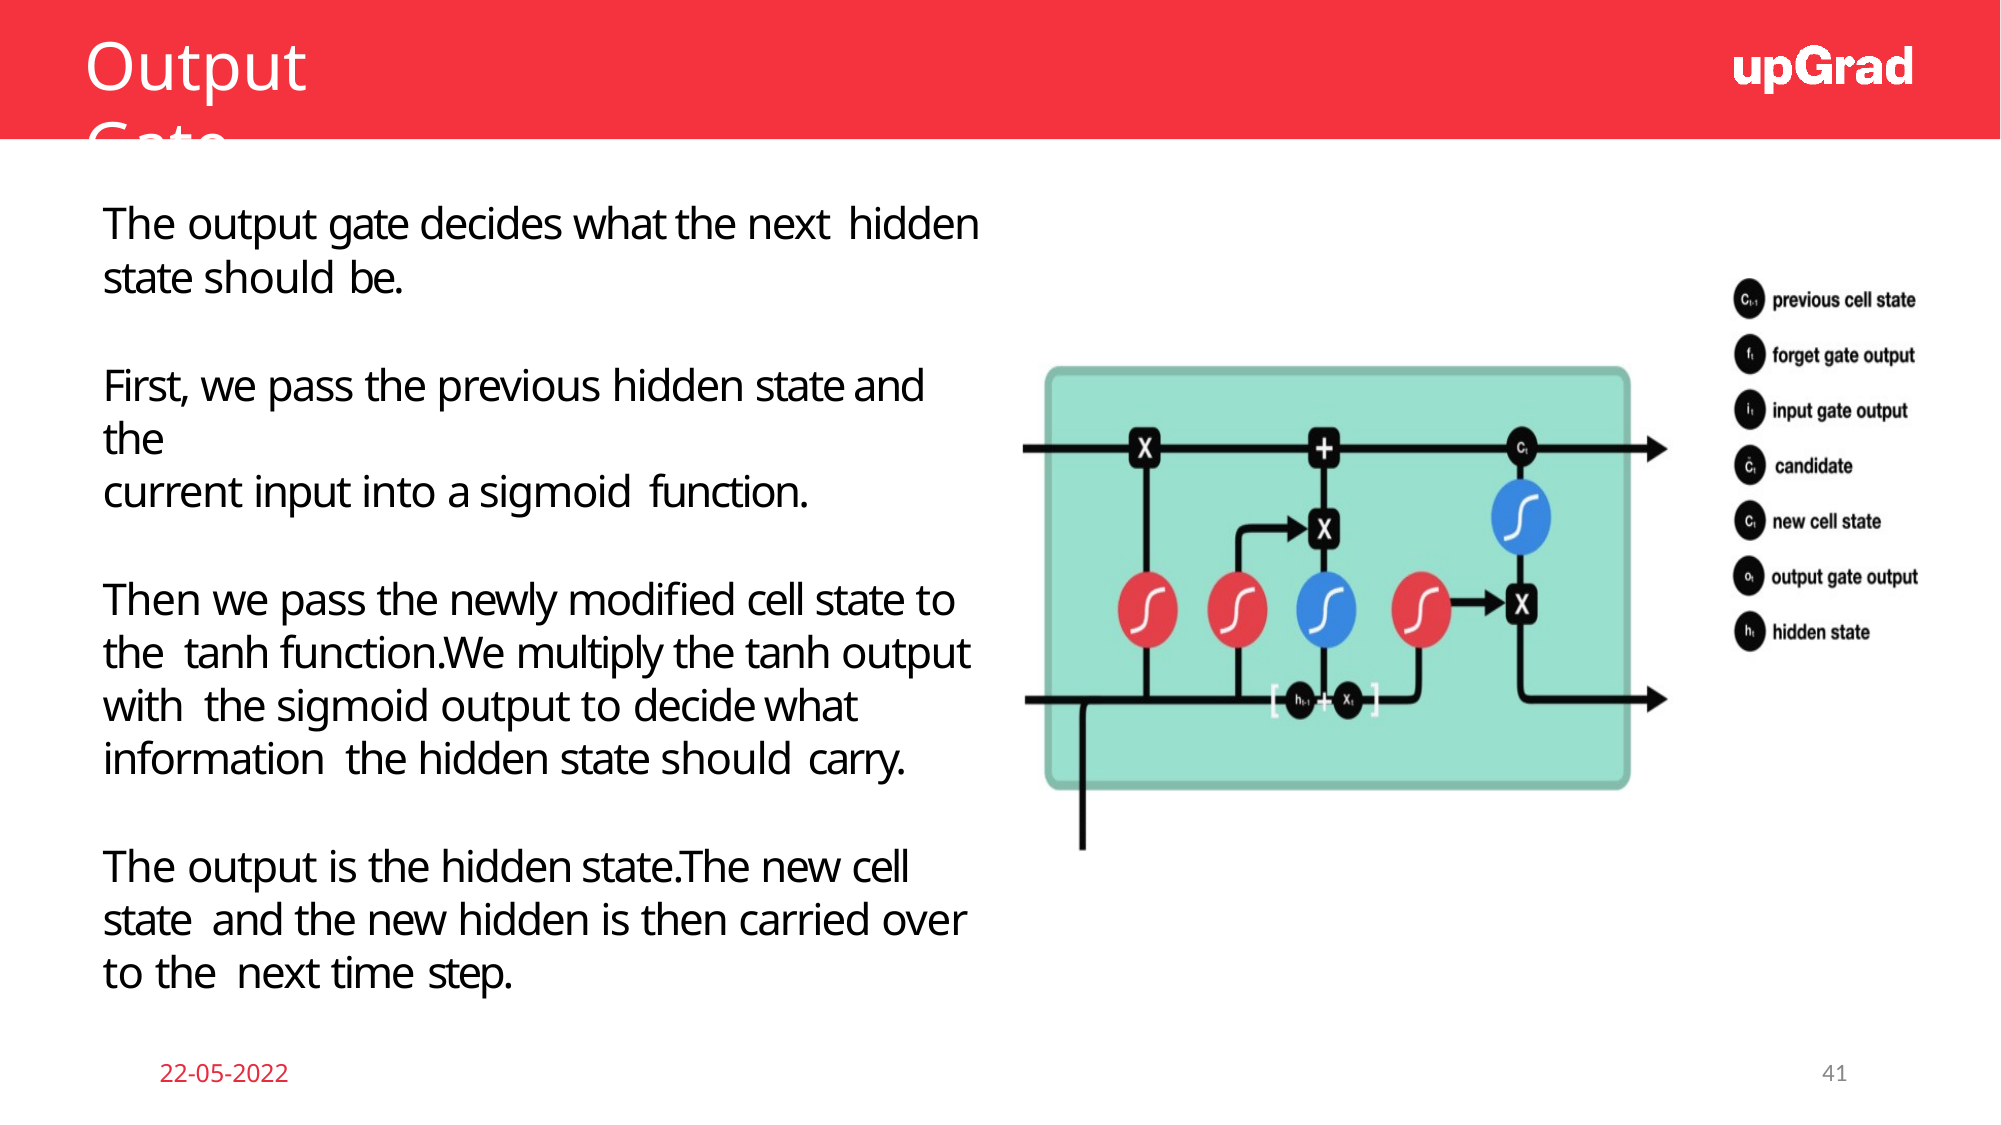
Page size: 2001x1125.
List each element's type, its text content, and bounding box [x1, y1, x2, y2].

text_box The output gate decides what the next hidden state should be. First, we pass the previous hidden state and the current input into a sigmoid function. Then we pass the newly modified cell state to the tanh function.We multiply the tanh output with the sigmoid output to decide what information the hidden state should carry. The output is the hidden state.The new cell state and the new hidden is then carried over to the next time step. [100, 193, 999, 997]
title Output Gate [82, 21, 448, 212]
slide_number 41 [1815, 1060, 1854, 1125]
text_box 22-05-2022 [157, 1055, 290, 1088]
picture [1734, 45, 1913, 94]
text_box [1022, 278, 1919, 852]
